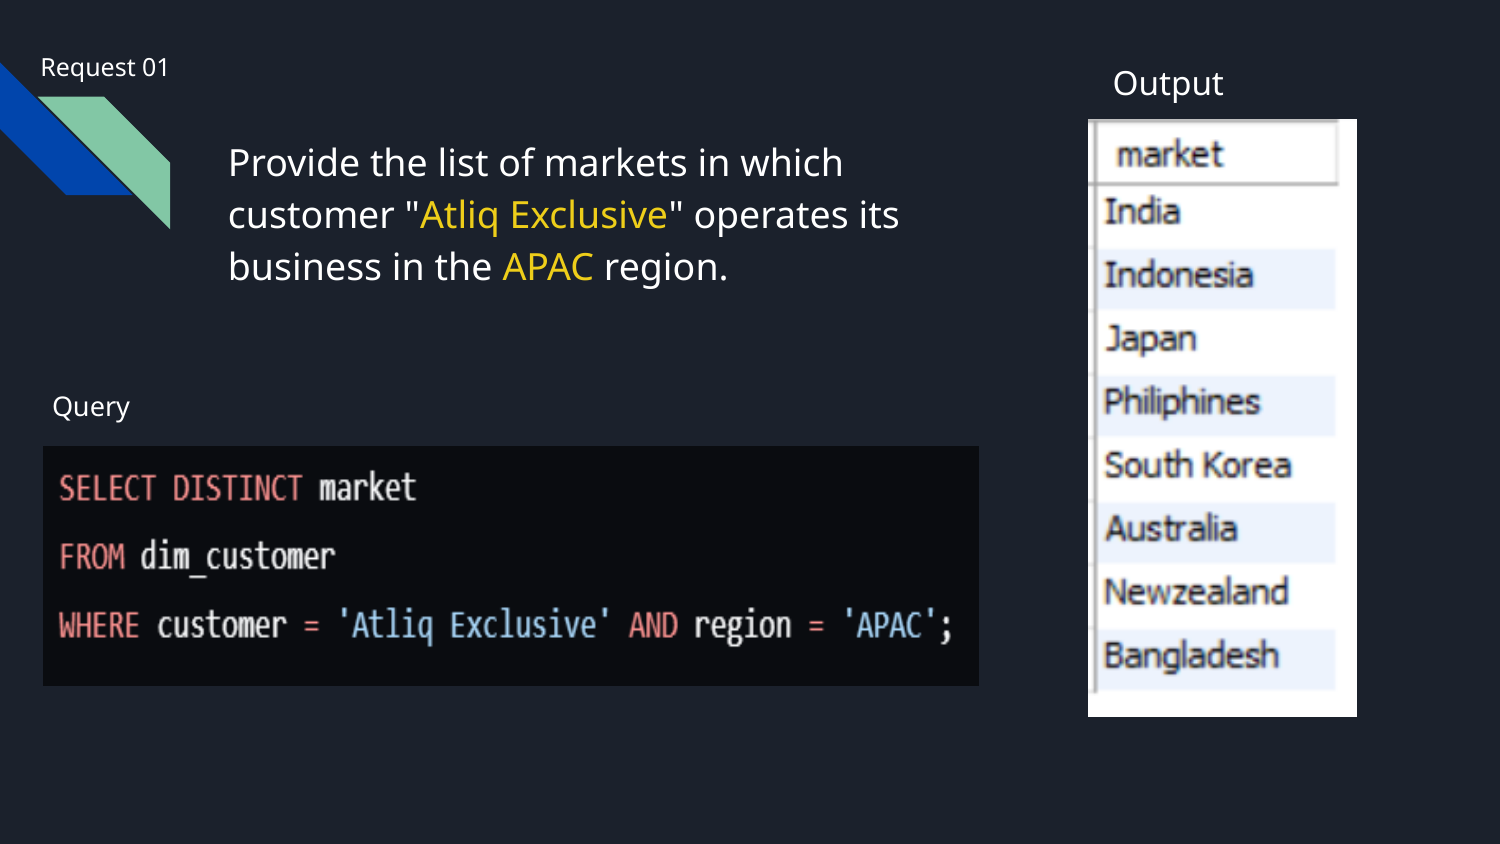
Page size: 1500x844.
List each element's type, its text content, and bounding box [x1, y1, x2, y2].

text_box Output [1097, 47, 1249, 118]
subtitle Request 01 [25, 40, 602, 93]
picture [43, 446, 979, 686]
picture [1088, 119, 1357, 717]
list Provide the list of markets in which customer "Atliq Exclusive" operates its business in the APAC region. [212, 116, 927, 334]
text_box Query [37, 374, 451, 428]
